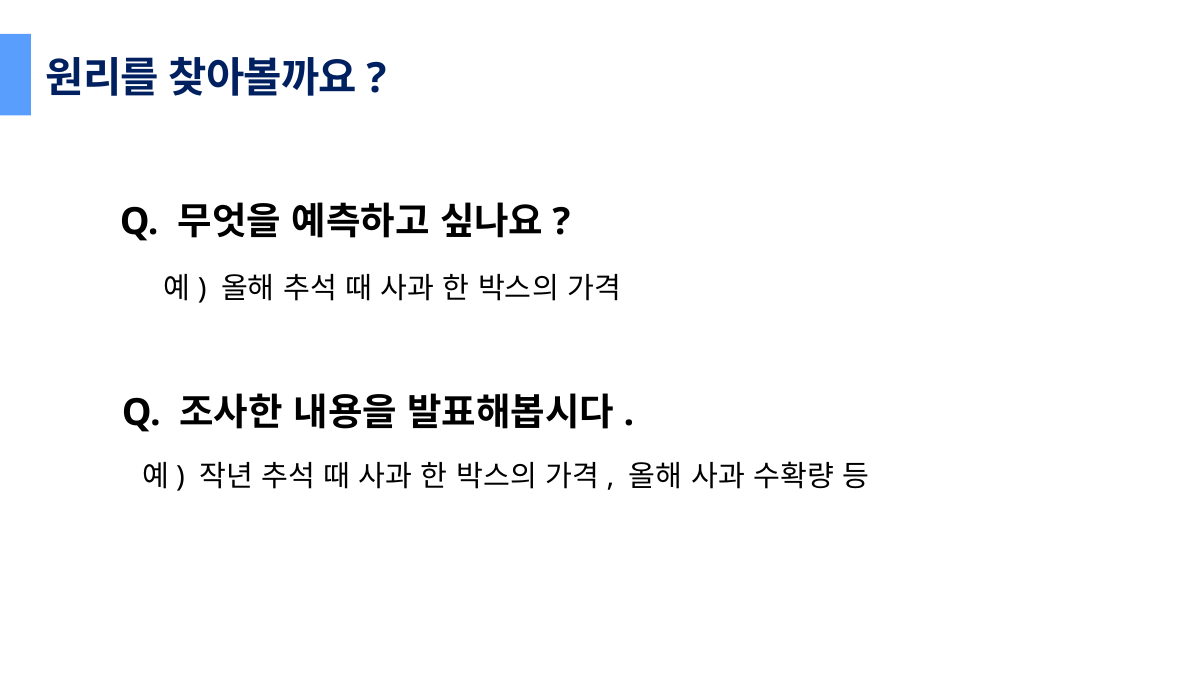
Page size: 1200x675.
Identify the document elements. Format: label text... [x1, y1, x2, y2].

text_box Q. 조사한 내용을 발표해봅시다. [107, 380, 650, 441]
text_box [0, 33, 32, 116]
text_box 예) 올해 추석 때 사과 한 박스의 가격 [149, 261, 886, 312]
text_box 원리를 찾아볼까요? [32, 43, 712, 109]
text_box 예) 작년 추석 때 사과 한 박스의 가격, 올해 사과 수확량 등 [51, 450, 961, 500]
text_box Q. 무엇을 예측하고 싶나요? [0, 189, 714, 250]
